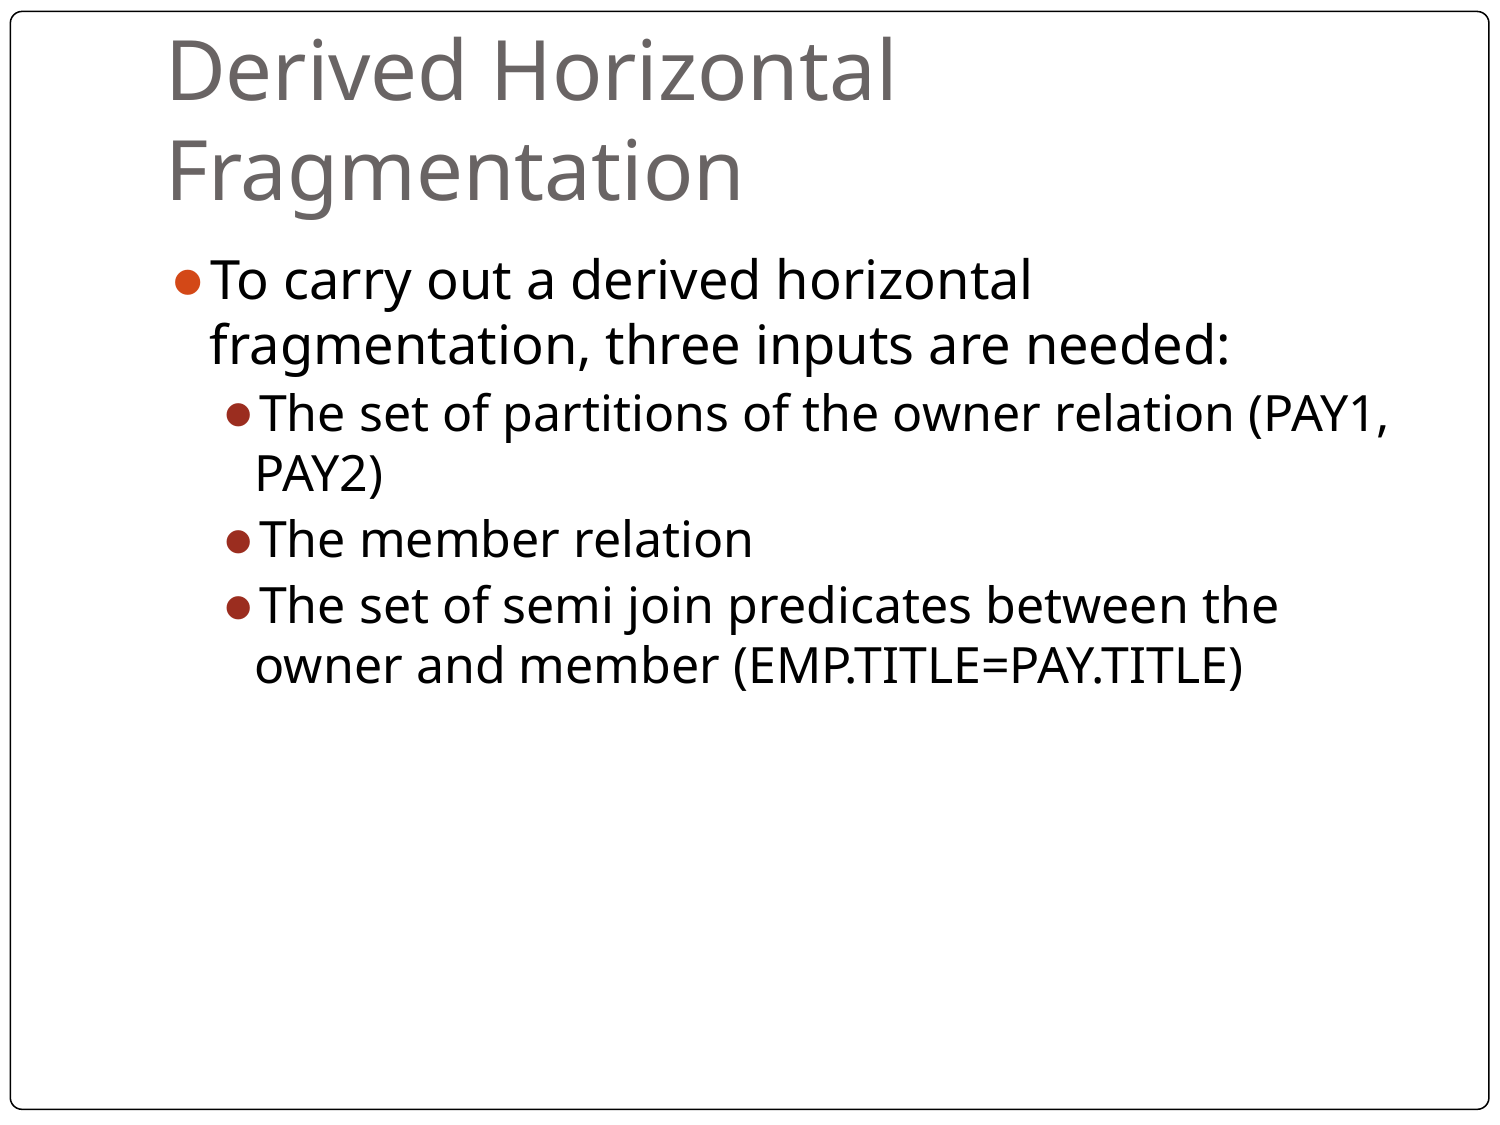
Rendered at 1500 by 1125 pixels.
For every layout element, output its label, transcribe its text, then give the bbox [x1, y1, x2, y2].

list To carry out a derived horizontal fragmentation, three inputs are needed: The set of partitions of the owner relation (PAY1, PAY2) The member relation The set of semi join predicates between the owner and member (EMP.TITLE=PAY.TITLE) [150, 237, 1425, 988]
title Derived Horizontal Fragmentation [150, 45, 1425, 233]
